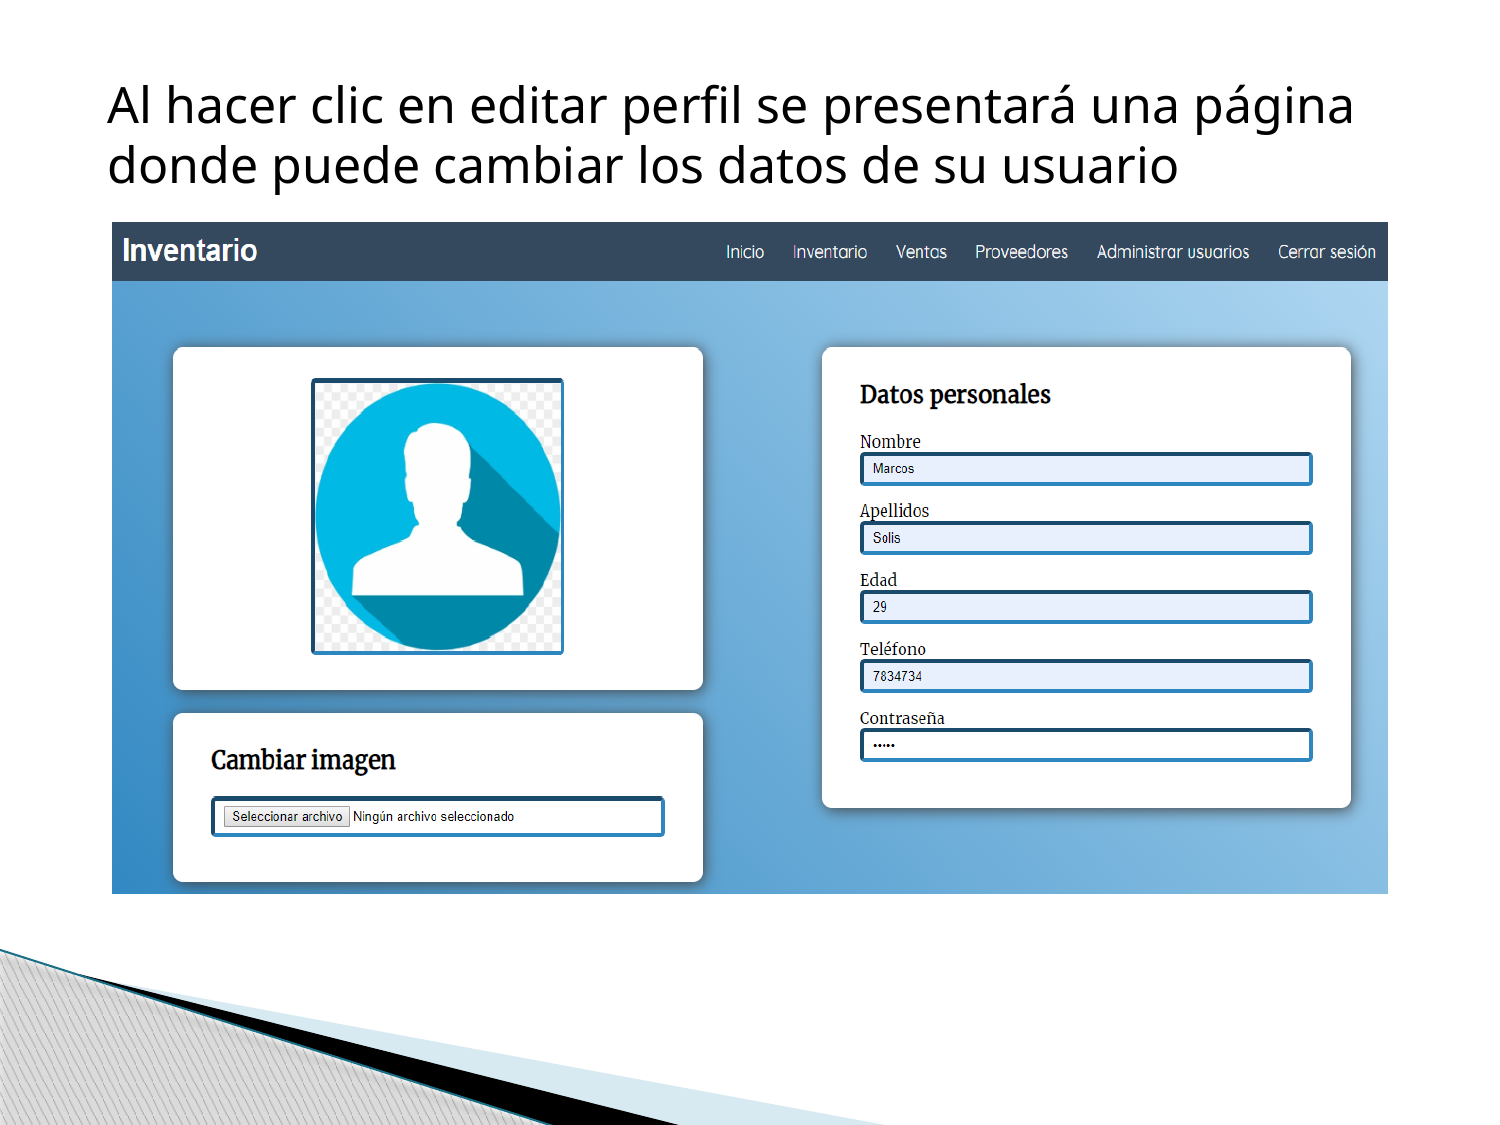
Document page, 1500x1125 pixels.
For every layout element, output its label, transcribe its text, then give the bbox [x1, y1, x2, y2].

text_box Al hacer clic en editar perfil se presentará una página donde puede cambiar los datos de su usuario [74, 66, 1425, 986]
picture [111, 222, 1389, 894]
